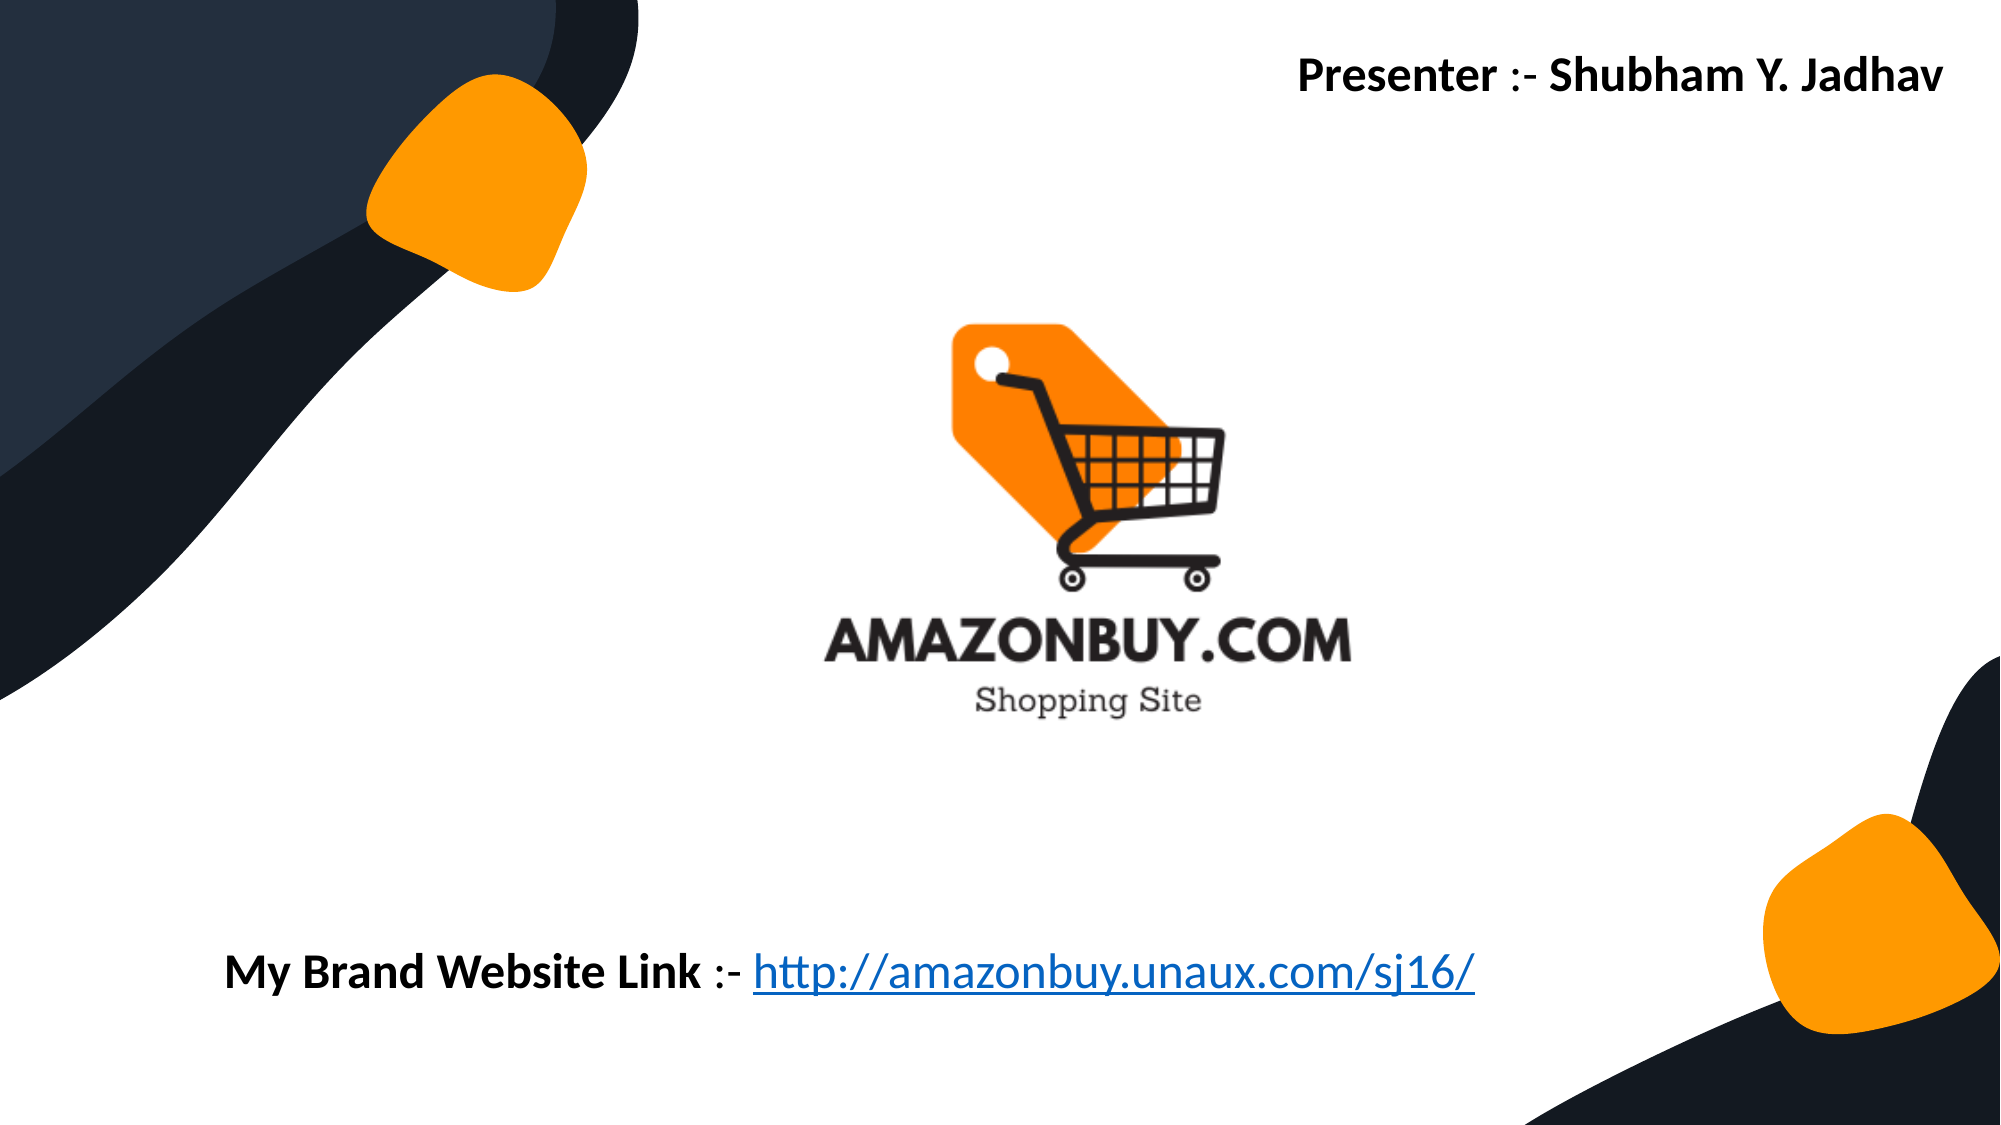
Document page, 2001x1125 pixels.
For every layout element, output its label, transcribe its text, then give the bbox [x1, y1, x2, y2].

text_box [366, 74, 588, 292]
text_box [1522, 966, 2000, 1125]
text_box [1910, 655, 2000, 951]
picture [643, 95, 1535, 986]
text_box [0, 222, 448, 701]
text_box My Brand Website Link :- http://amazonbuy.unaux.com/sj16/ [208, 931, 1609, 1007]
text_box Presenter :- Shubham Y. Jadhav [1282, 33, 2000, 109]
text_box [1763, 813, 2000, 1035]
text_box [0, 0, 556, 477]
text_box [534, 0, 639, 144]
